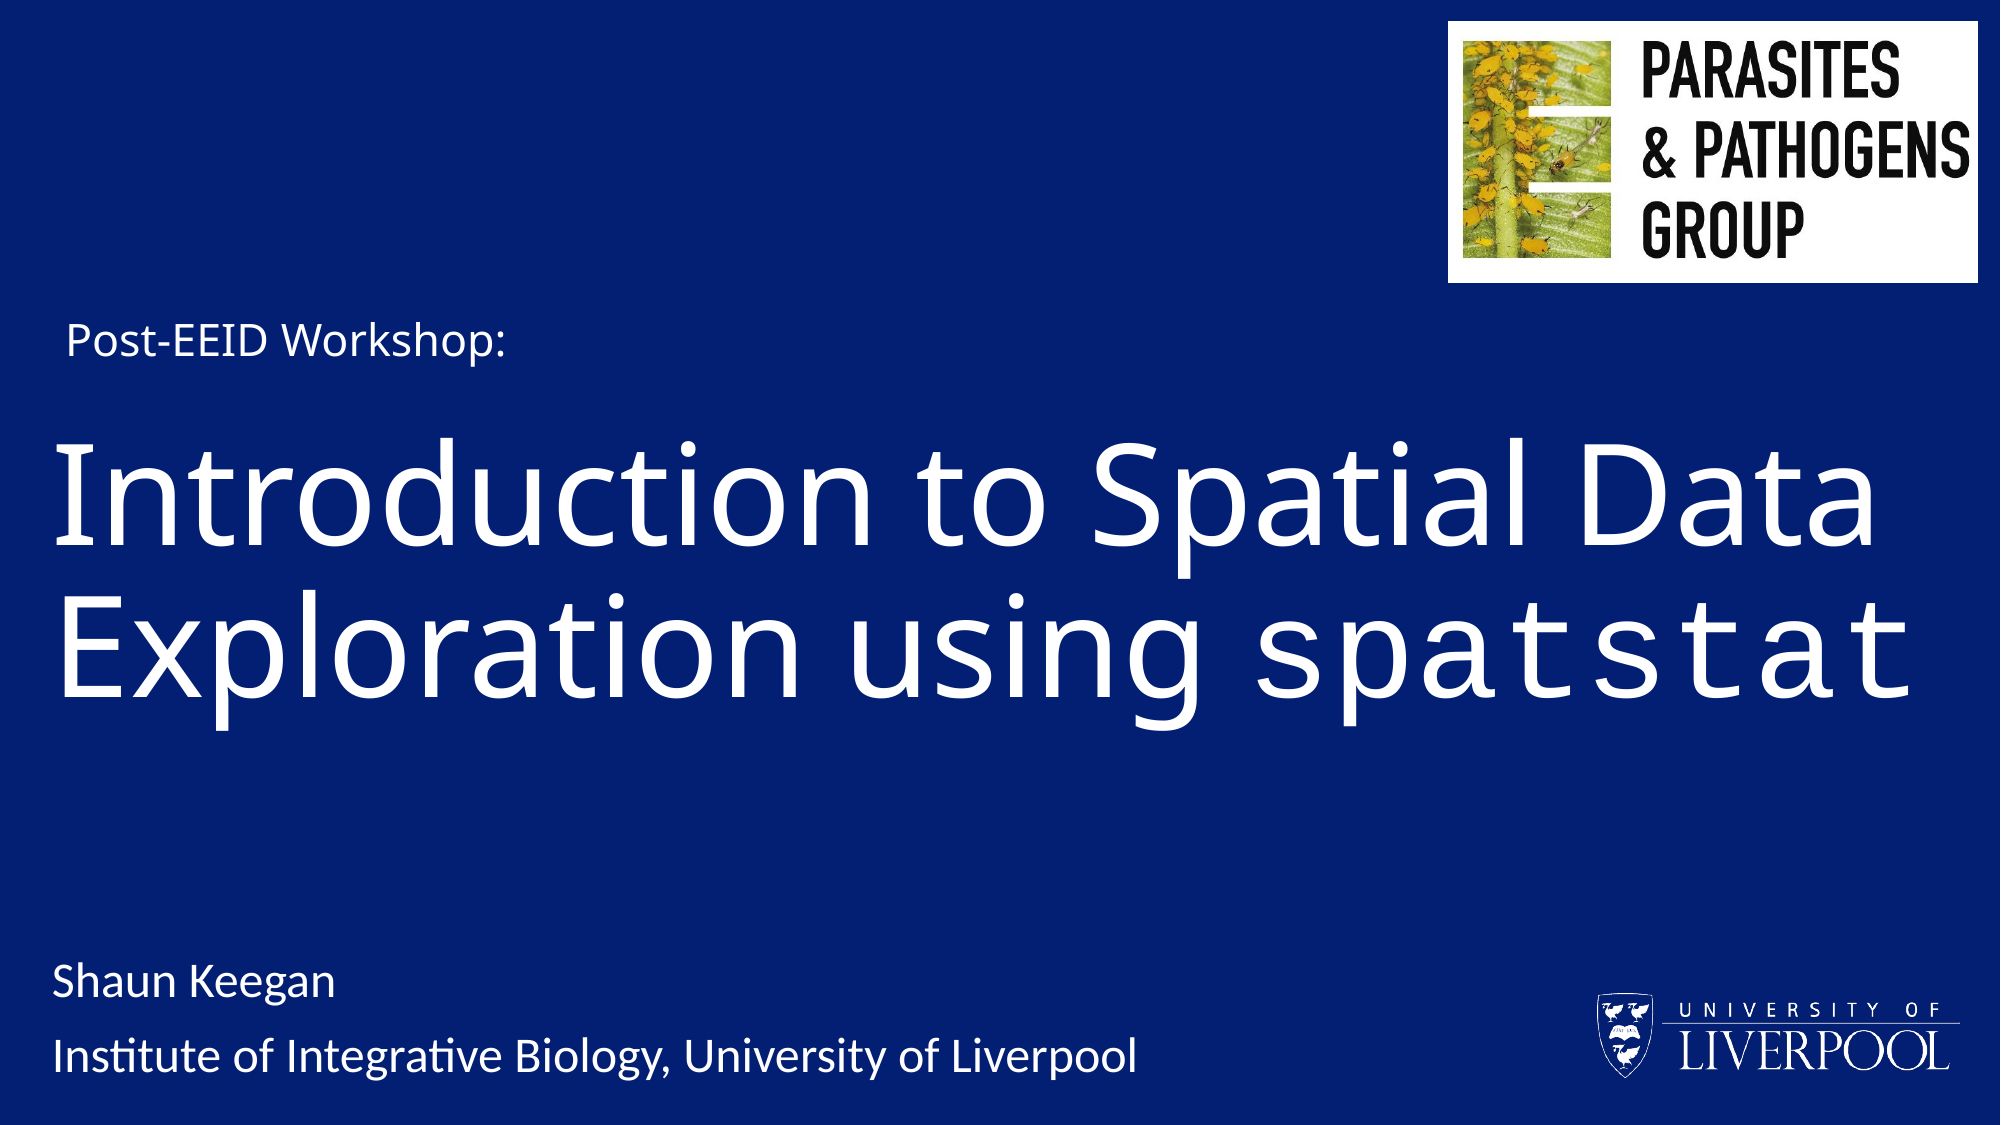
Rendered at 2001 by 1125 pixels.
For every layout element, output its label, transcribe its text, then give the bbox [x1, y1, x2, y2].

title Introduction to Spatial Data Exploration using spatstat [36, 373, 2000, 736]
picture [1448, 21, 1978, 283]
subtitle Shaun Keegan Institute of Integrative Biology, University of Liverpool [36, 946, 1537, 1125]
text_box Post-EEID Workshop: [50, 282, 600, 374]
picture [1597, 993, 1961, 1078]
